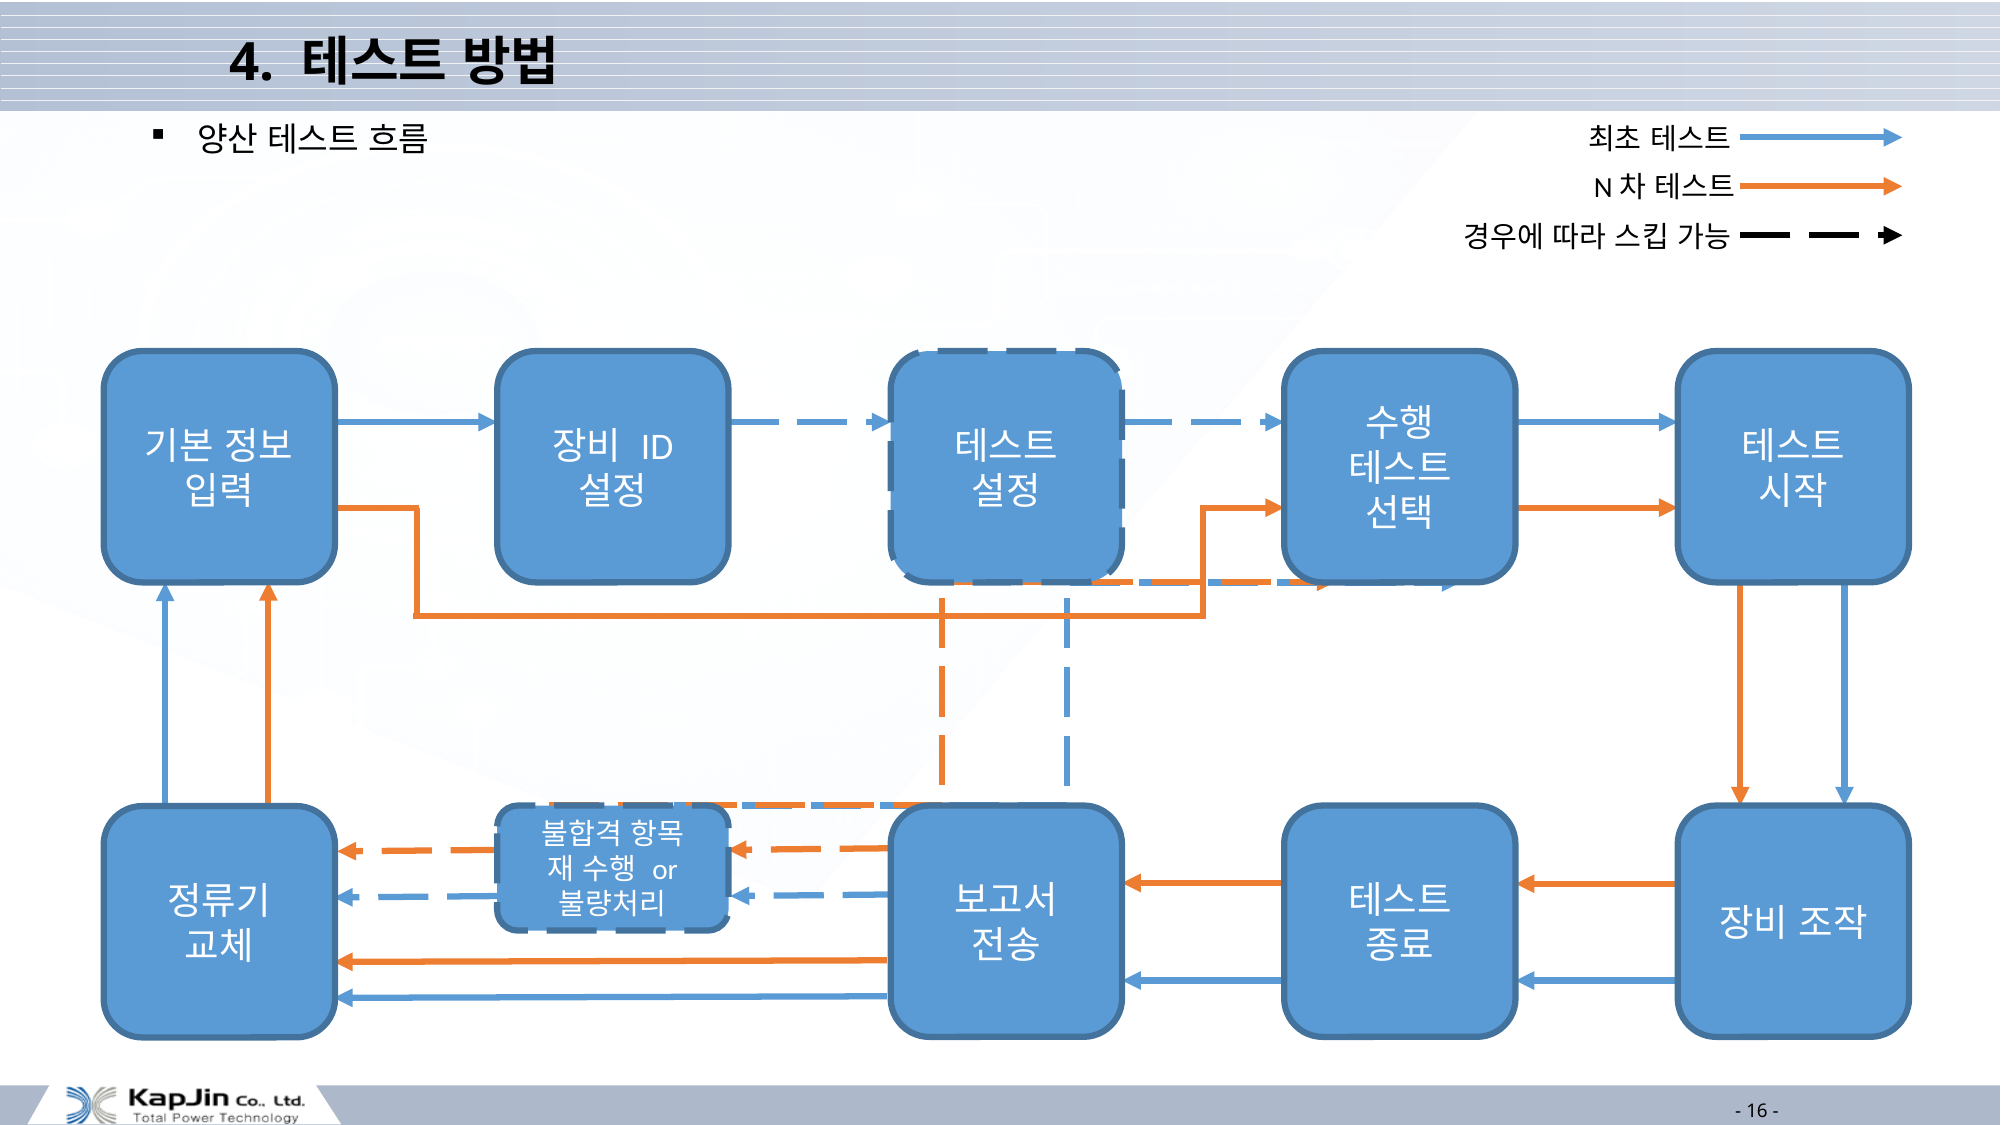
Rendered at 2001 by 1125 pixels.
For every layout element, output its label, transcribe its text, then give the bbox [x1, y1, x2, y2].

text_box 4. 테스트 방법 [214, 20, 924, 103]
text_box 테스트 종료 [1283, 804, 1517, 1038]
text_box N차 테스트 [1579, 161, 1752, 212]
text_box 기본 정보 입력 [102, 349, 337, 584]
text_box 최초 테스트 [1573, 113, 1747, 163]
text_box 테스트 시작 [1676, 349, 1911, 584]
text_box 경우에 따라 스킵 가능 [1448, 210, 1747, 261]
text_box 정류기 교체 [102, 805, 337, 1039]
text_box - 16 - [1621, 1085, 1794, 1125]
text_box 양산 테스트 흐름 [135, 111, 753, 166]
picture [60, 1077, 309, 1125]
text_box 불합격 항목 재 수행 or 불량처리 [496, 804, 730, 932]
text_box 수행 테스트 선택 [1283, 349, 1517, 584]
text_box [830, 299, 1054, 1088]
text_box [1054, 300, 1179, 615]
text_box 장비 조작 [1676, 804, 1911, 1038]
text_box 장비 ID 설정 [496, 349, 730, 584]
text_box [1054, 616, 1179, 1088]
